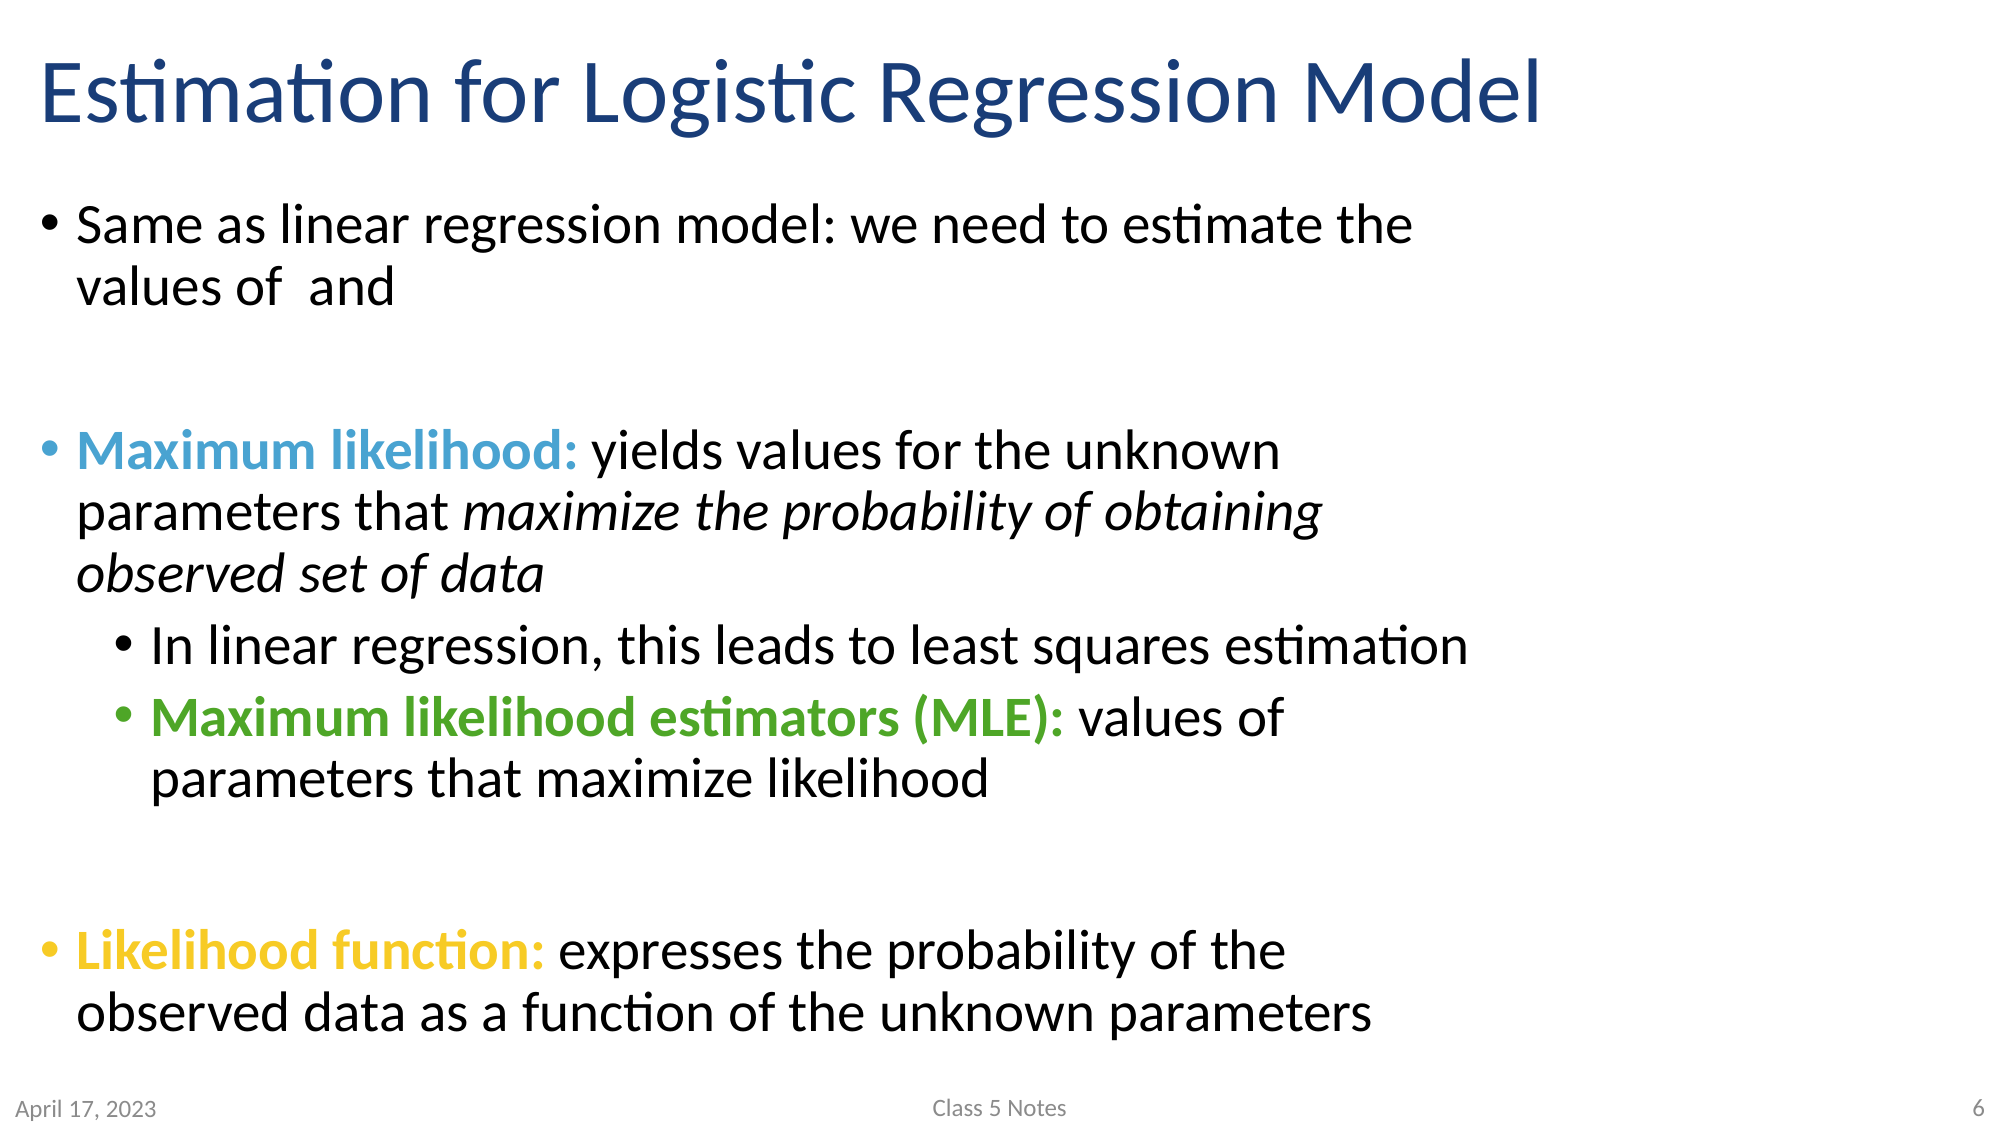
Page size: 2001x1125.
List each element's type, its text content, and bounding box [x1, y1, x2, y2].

slide_number 6 [1550, 1087, 2000, 1125]
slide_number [0, 1089, 450, 1125]
footer Class 5 Notes [662, 1087, 1338, 1125]
title Estimation for Logistic Regression Model [24, 24, 1975, 163]
